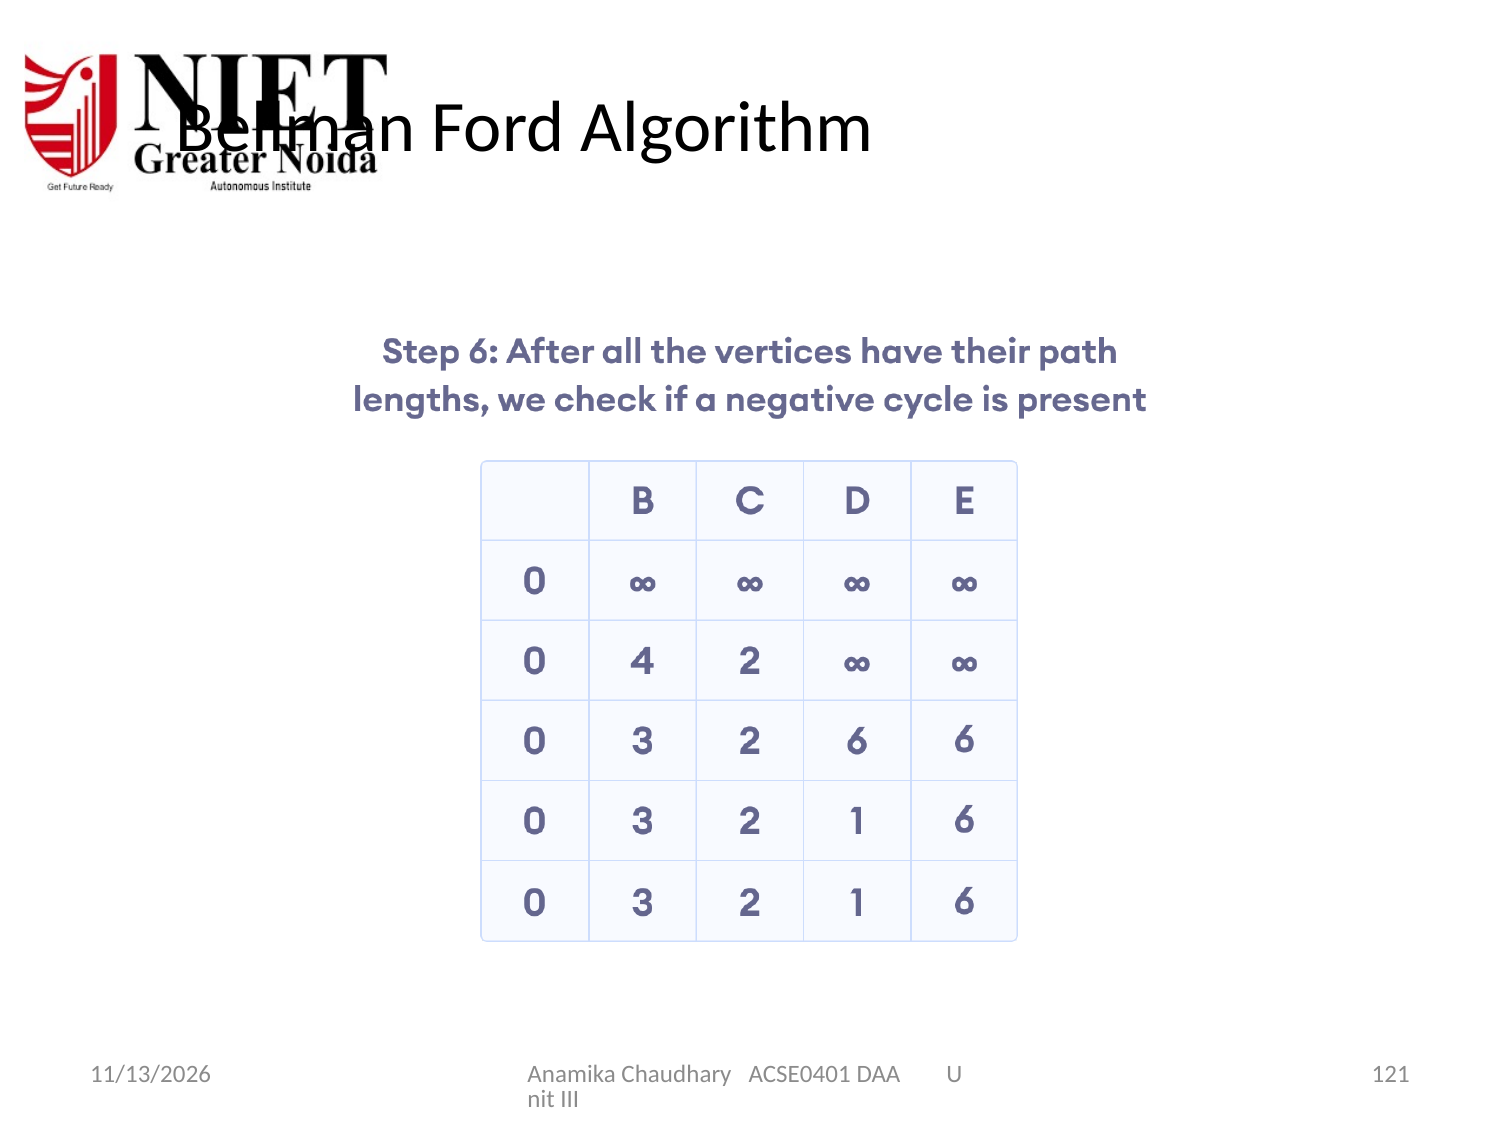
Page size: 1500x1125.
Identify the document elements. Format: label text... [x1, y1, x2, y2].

footer Anamika Chaudhary ACSE0401 DAA Unit III [512, 1042, 988, 1103]
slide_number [75, 1042, 425, 1103]
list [165, 262, 1335, 1006]
picture [24, 22, 388, 225]
slide_number 121 [1074, 1042, 1425, 1103]
title Bellman Ford Algorithm [75, 45, 975, 200]
